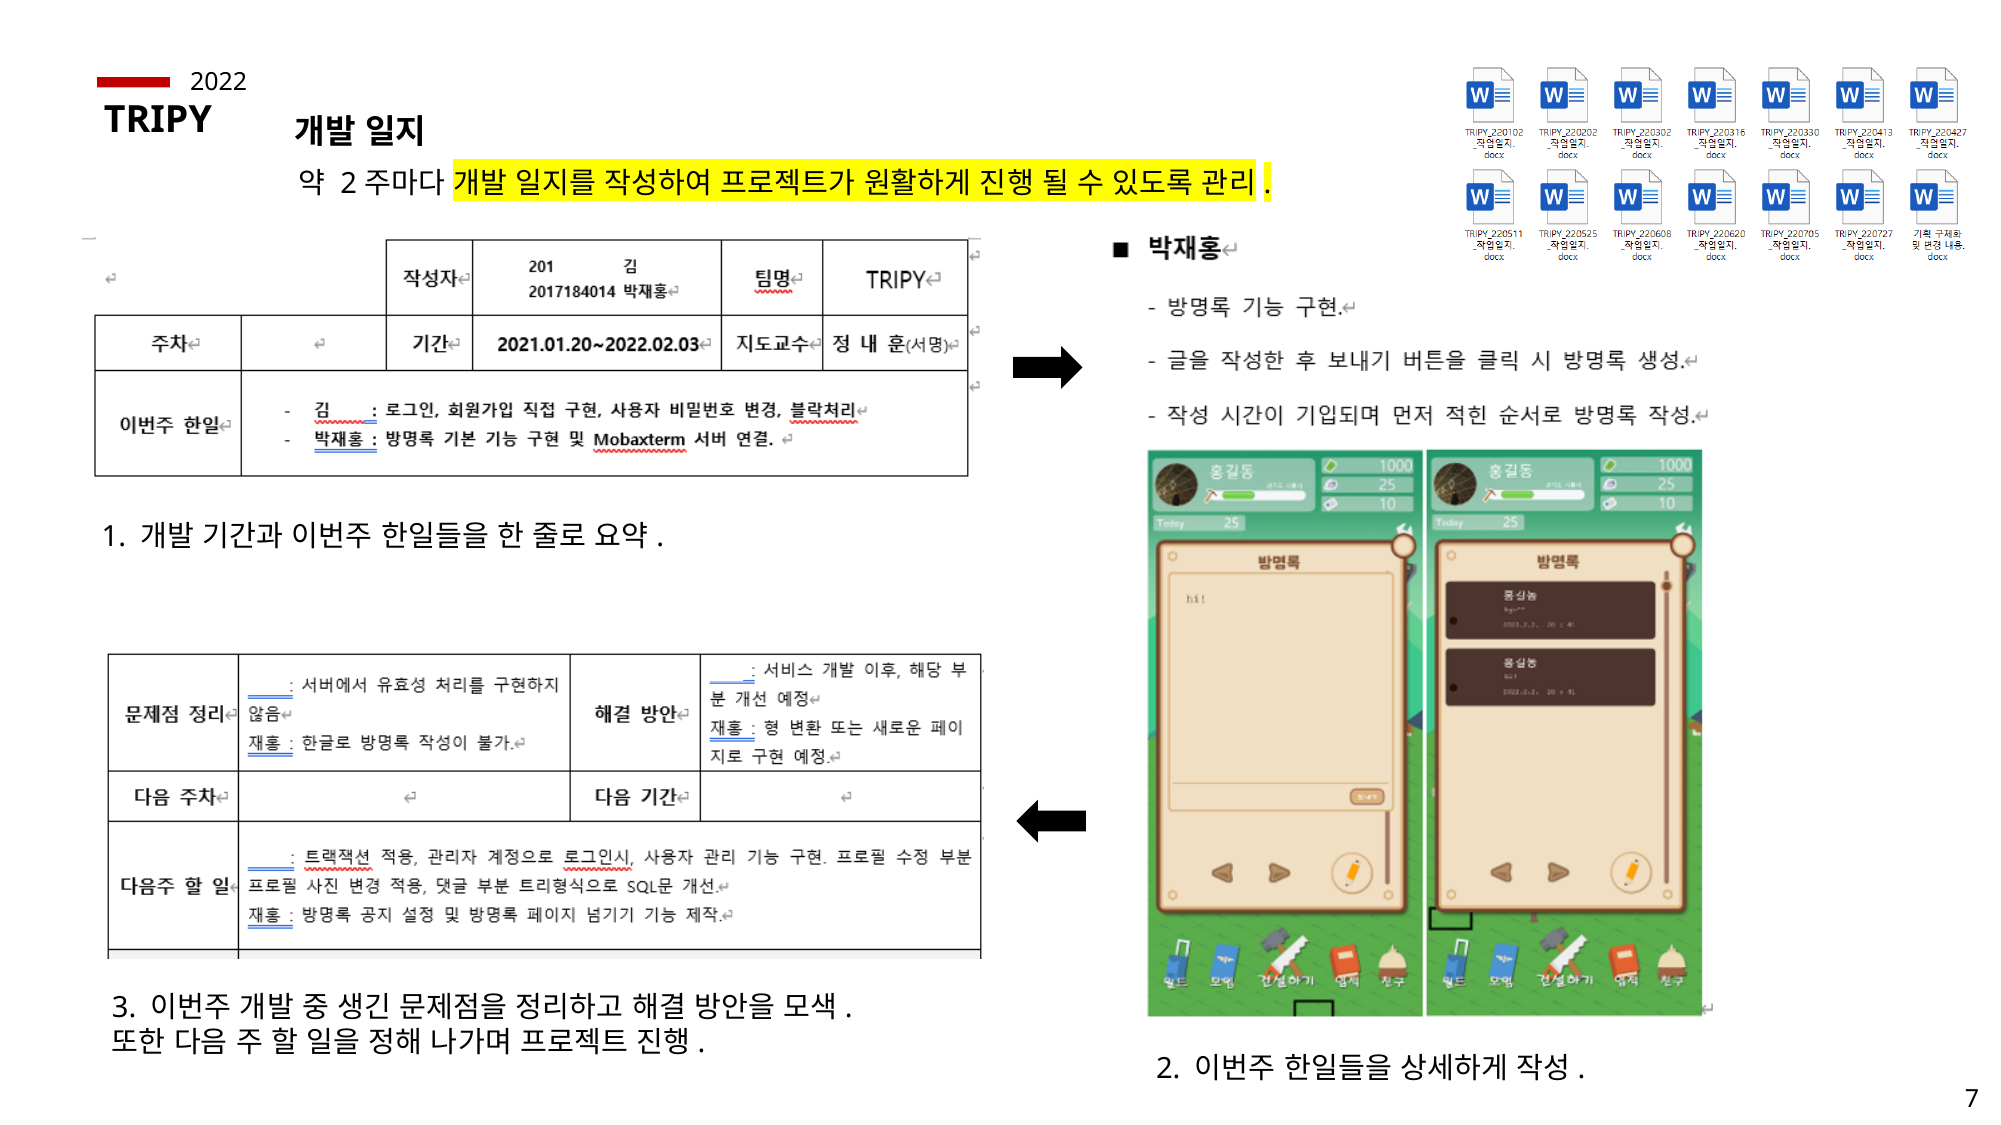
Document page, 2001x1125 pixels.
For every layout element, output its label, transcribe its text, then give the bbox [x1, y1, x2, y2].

picture [81, 237, 981, 488]
text_box 2. 이번주 한일들을 상세하게 작성. [1141, 1041, 1651, 1092]
text_box [1013, 345, 1083, 389]
text_box 2022 [175, 57, 263, 103]
picture [1094, 57, 1972, 1038]
text_box 약 2주마다 개발 일지를 작성하여 프로젝트가 원활하게 진행 될 수 있도록 관리. [283, 156, 1309, 207]
text_box 7 [1950, 1075, 2000, 1120]
text_box [1016, 799, 1086, 843]
text_box 3. 이번주 개발 중 생긴 문제점을 정리하고 해결 방안을 모색. 또한 다음 주 할 일을 정해 나가며 프로젝트 진행. [97, 981, 1029, 1066]
text_box 개발 일지 [280, 103, 524, 158]
picture [99, 645, 984, 959]
text_box TRIPY [89, 87, 227, 148]
text_box 1. 개발 기간과 이번주 한일들을 한 줄로 요약. [86, 509, 1019, 560]
text_box [96, 76, 171, 88]
